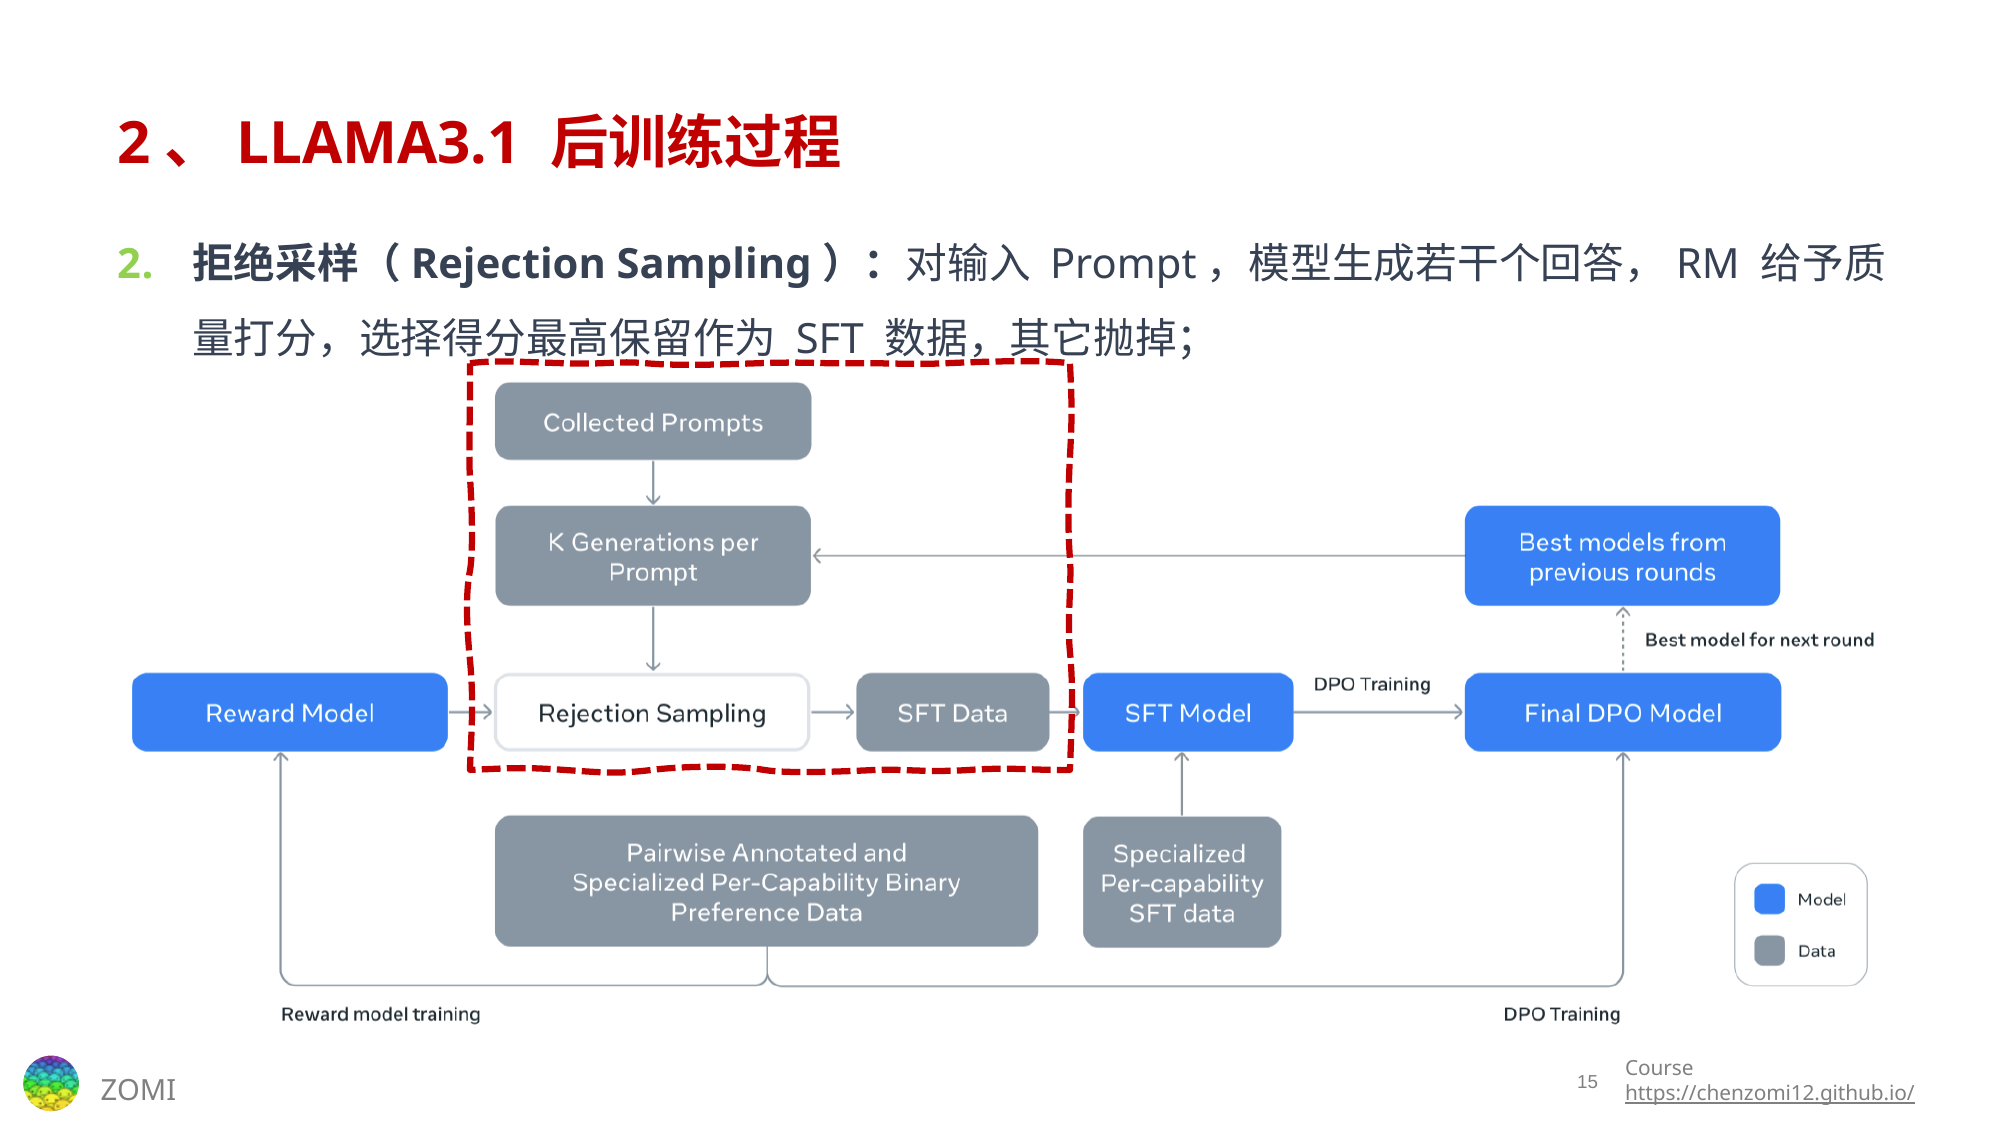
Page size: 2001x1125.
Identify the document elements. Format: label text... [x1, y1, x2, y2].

picture [24, 1056, 78, 1111]
picture [84, 347, 1916, 1059]
list 拒绝采样（Rejection Sampling）：对输入 Prompt，模型生成若干个回答，RM 给予质量打分，选择得分最高保留作为 SFT 数据，其它抛掉； [102, 204, 1901, 344]
title 2、LLAMA3.1 后训练过程 [102, 91, 1901, 189]
